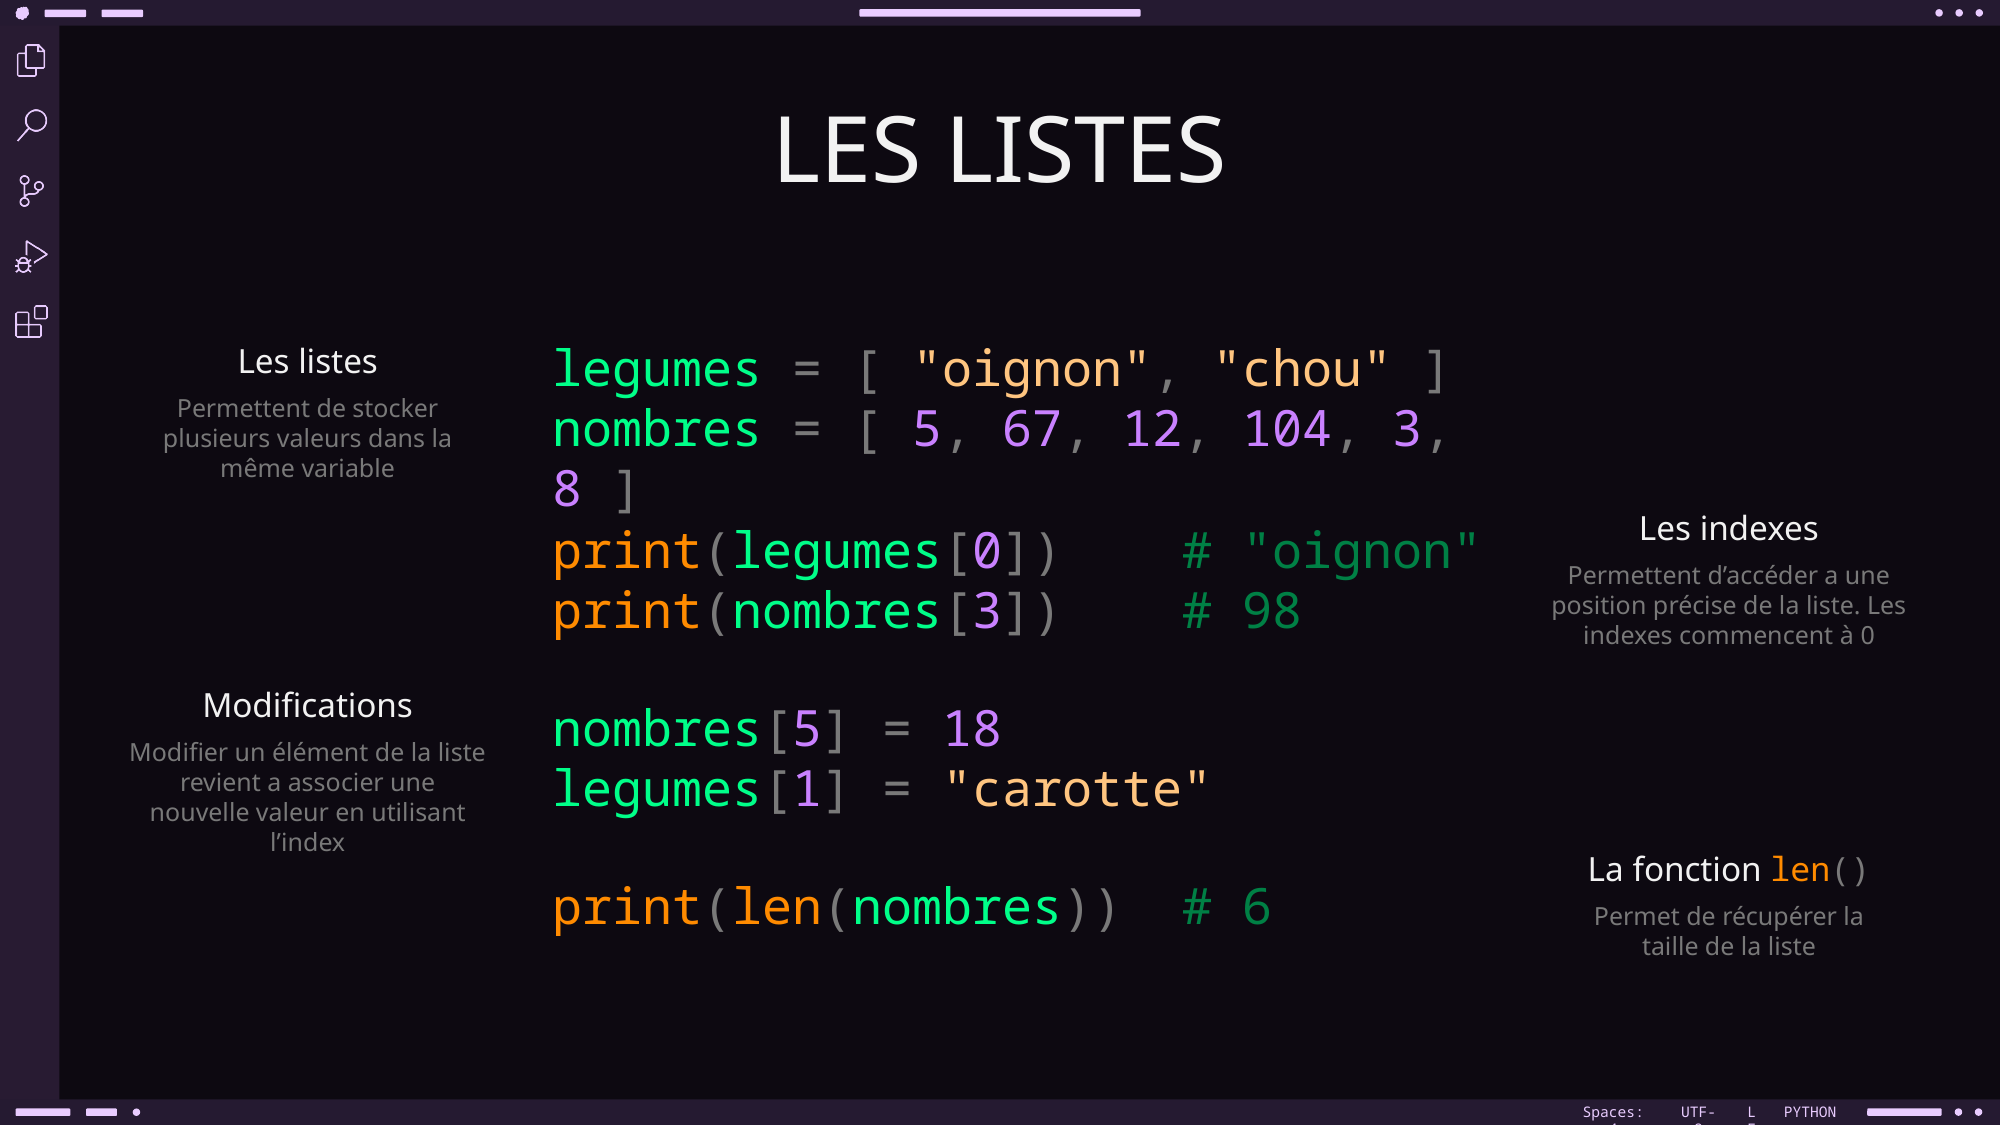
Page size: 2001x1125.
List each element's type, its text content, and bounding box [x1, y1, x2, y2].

picture [15, 44, 48, 77]
picture [15, 109, 48, 142]
picture [15, 305, 48, 338]
text_box legumes = [ "oignon", "chou" ] nombres = [ 5, 67, 12, 104, 3, 8 ] [537, 328, 1520, 524]
text_box LES LISTES [142, 95, 1858, 210]
text_box Modifications Modifier un élément de la liste revient a associer une nouvelle valeur en utilisant l’index [113, 677, 502, 864]
text_box Les indexes Permettent d’accéder a une position précise de la liste. Les indexes commencent à 0 [1535, 499, 1923, 657]
text_box La fonction len() Permet de récupérer la taille de la liste [1572, 840, 1886, 968]
text_box nombres[5] = 18 legumes[1] = "carotte" [537, 688, 1518, 824]
text_box Les listes Permettent de stocker plusieurs valeurs dans la même variable [113, 332, 502, 490]
text_box print(len(nombres)) # 6 [537, 867, 1518, 943]
text_box print(legumes[0]) # "oignon" print(nombres[3]) # 98 [537, 510, 1518, 646]
picture [15, 175, 48, 207]
picture [15, 240, 48, 273]
